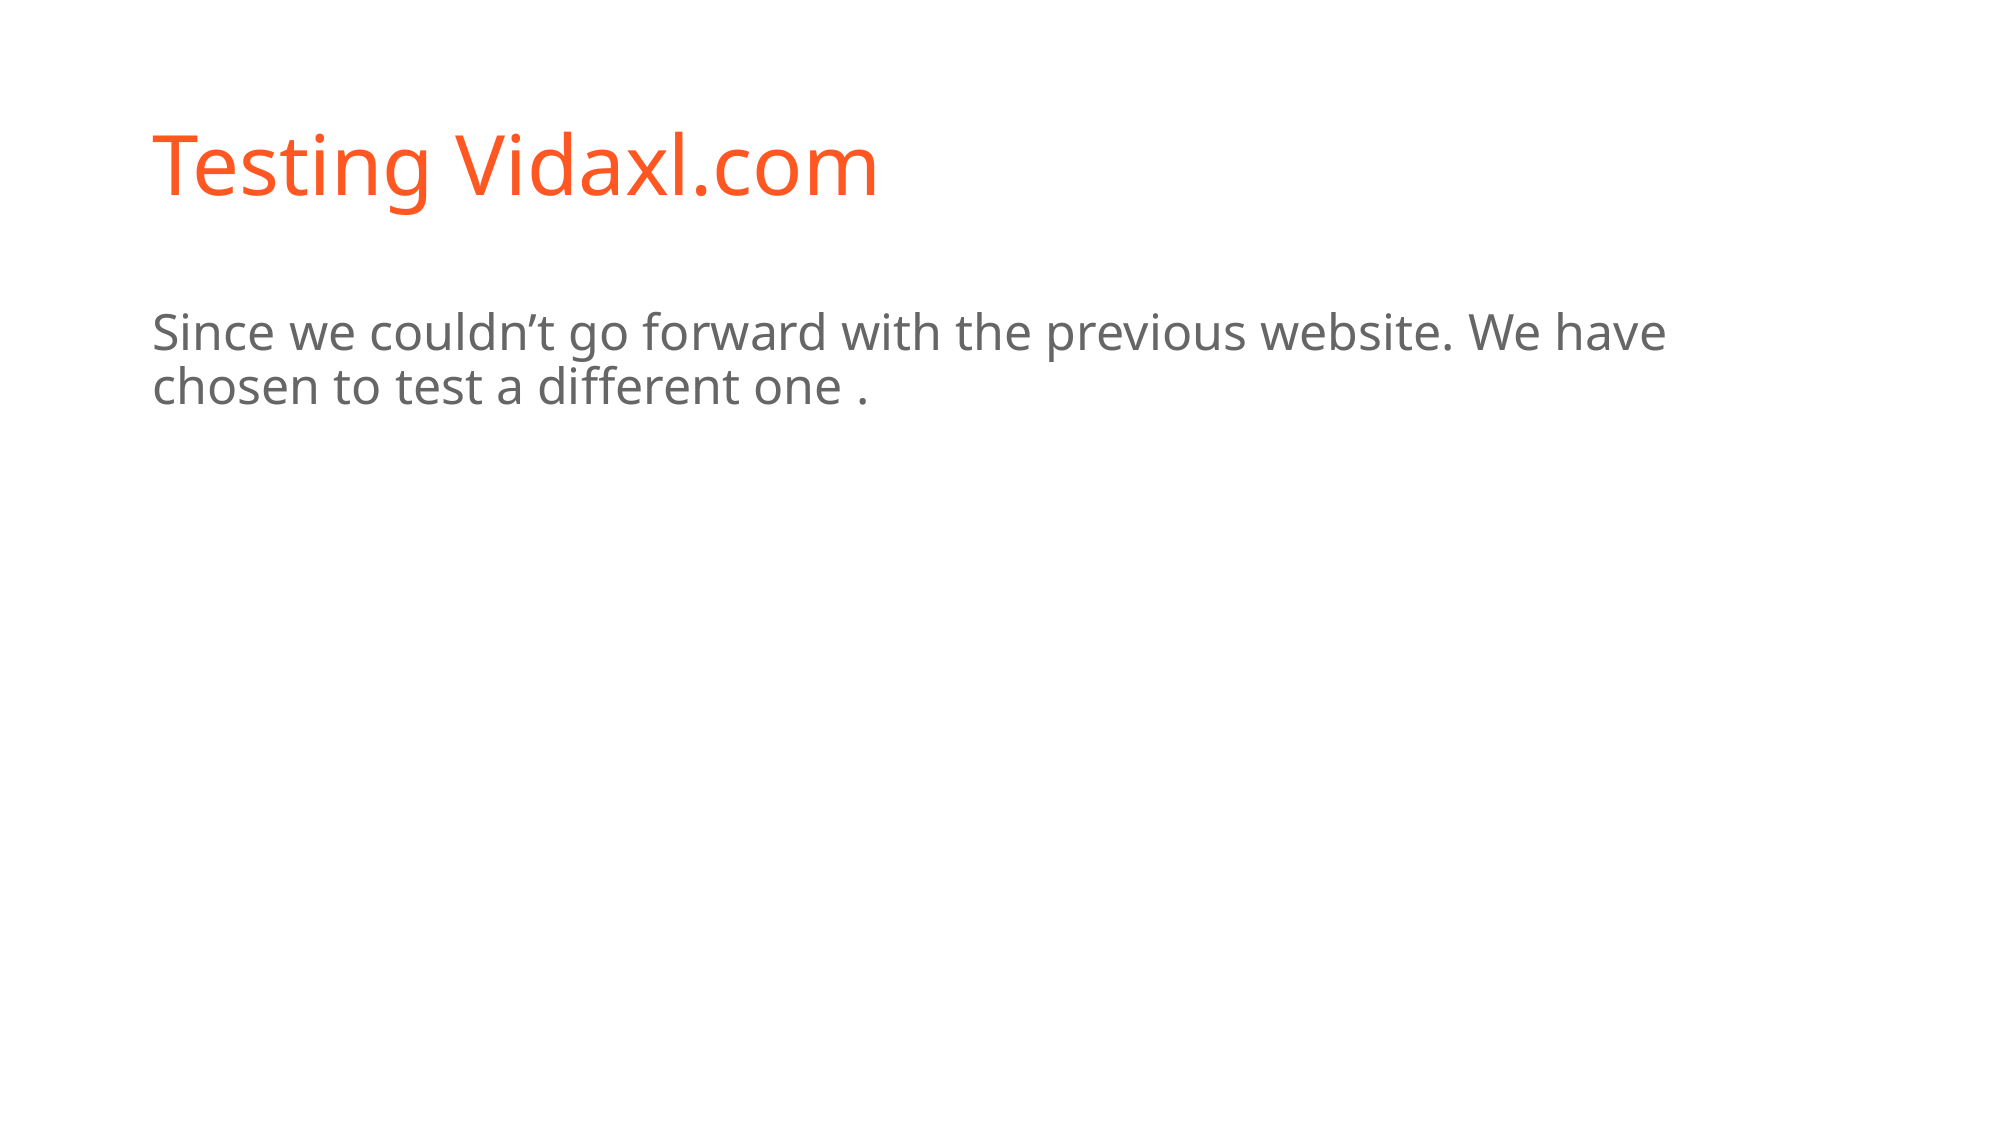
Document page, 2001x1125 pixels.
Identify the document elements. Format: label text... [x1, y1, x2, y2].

title Testing Vidaxl.com [137, 59, 1863, 278]
list Since we couldn’t go forward with the previous website. We have chosen to test a different one . [137, 299, 1863, 1014]
